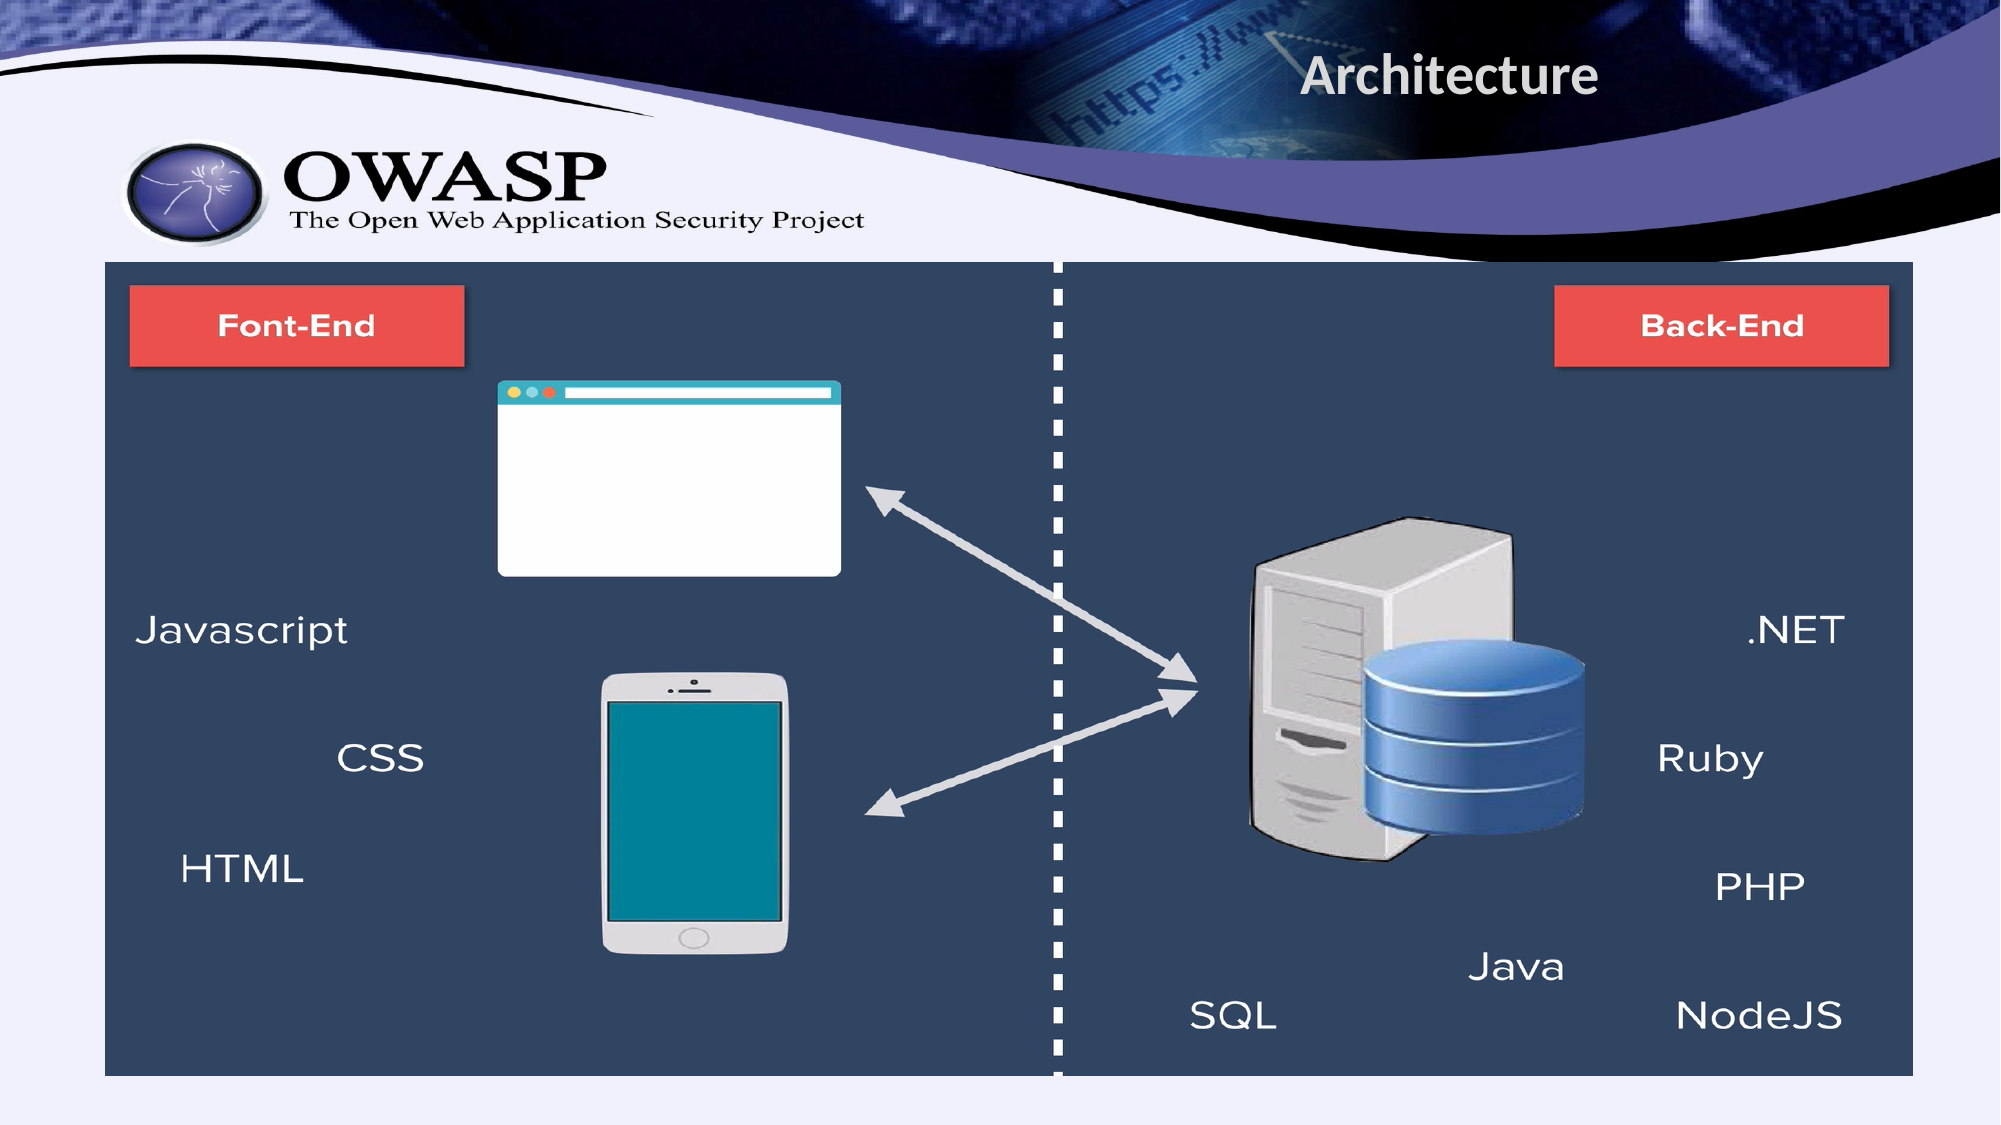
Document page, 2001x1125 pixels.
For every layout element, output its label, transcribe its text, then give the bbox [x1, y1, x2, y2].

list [105, 262, 1914, 1077]
picture [0, 0, 2001, 1125]
title Architecture [933, 12, 1967, 130]
